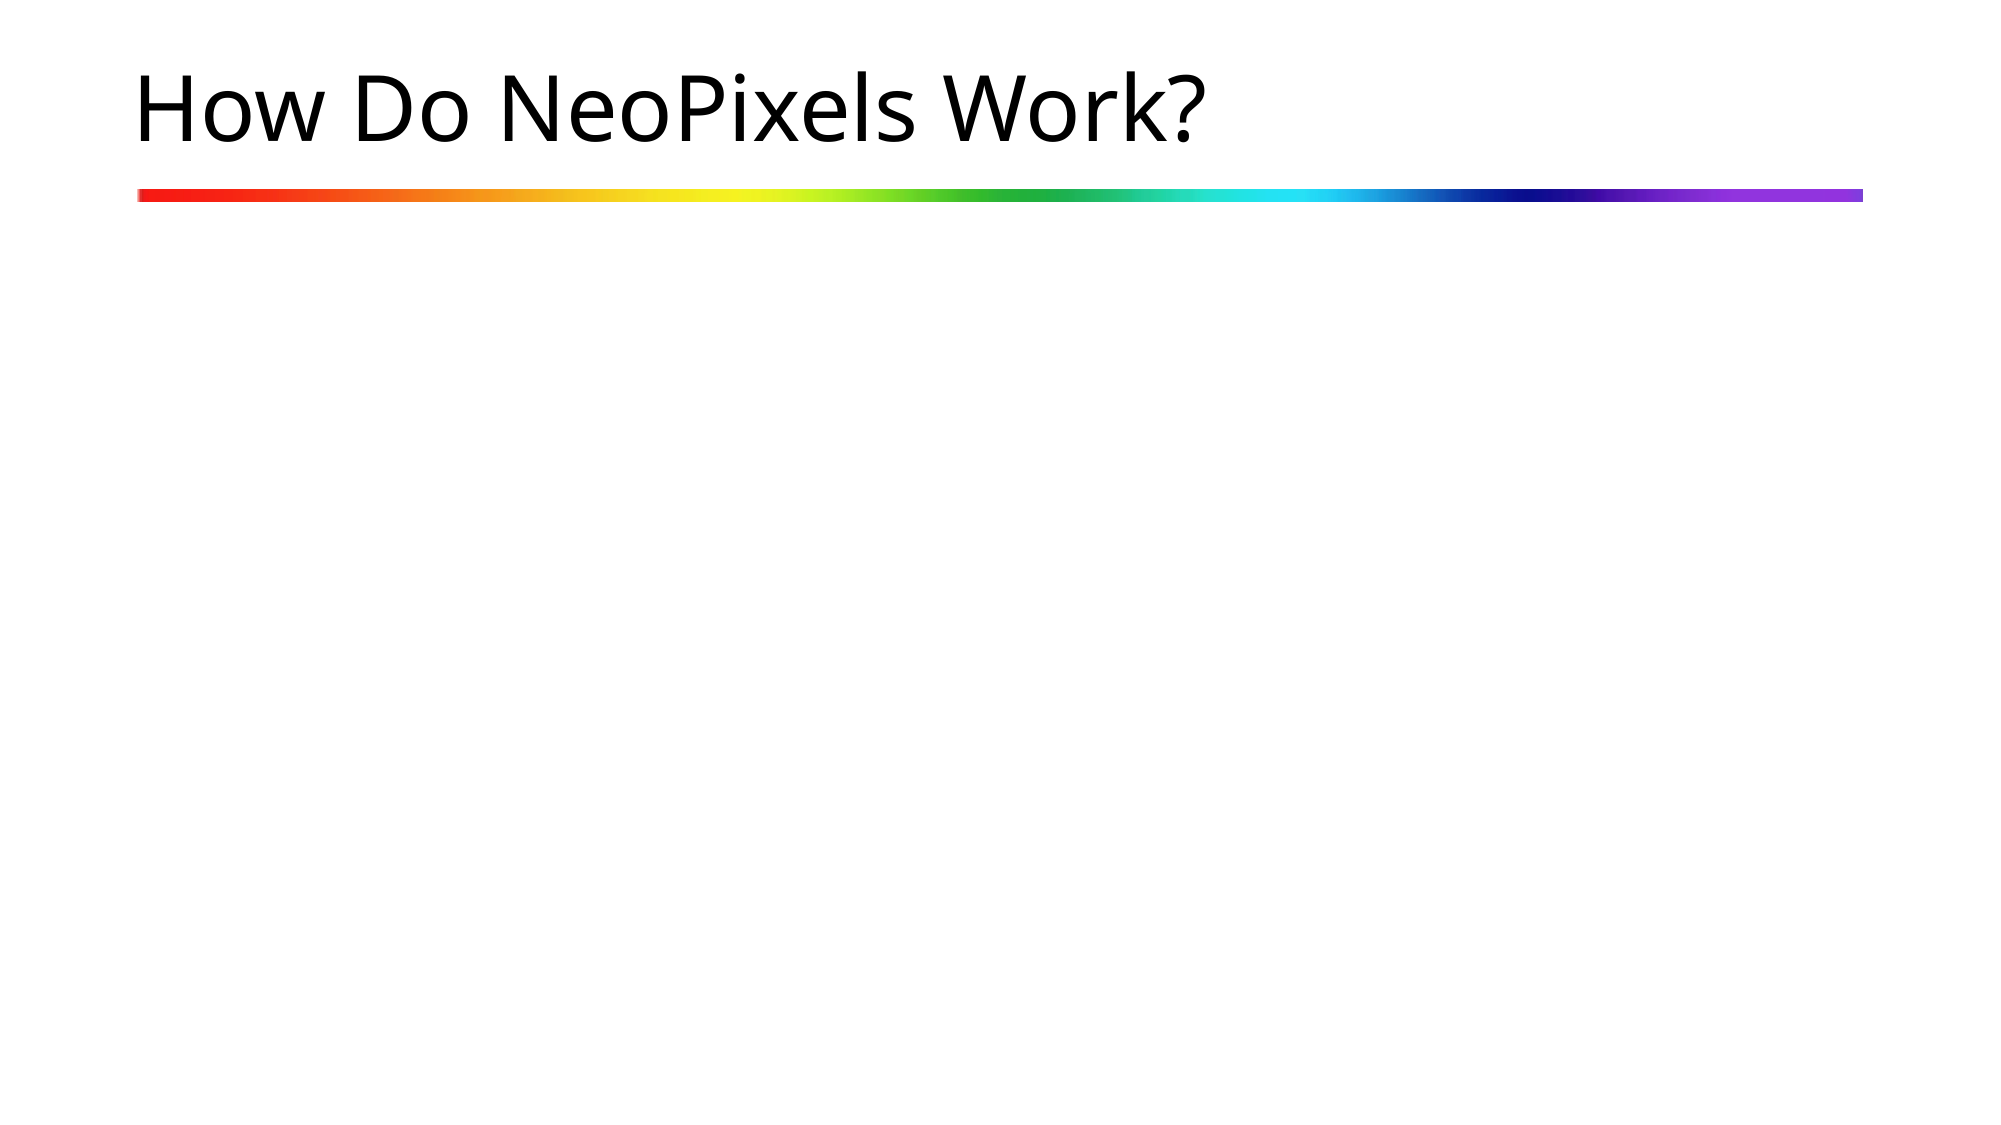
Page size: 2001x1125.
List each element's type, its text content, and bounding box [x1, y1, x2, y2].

picture [137, 189, 1863, 202]
title How Do NeoPixels Work? [117, 38, 1843, 186]
